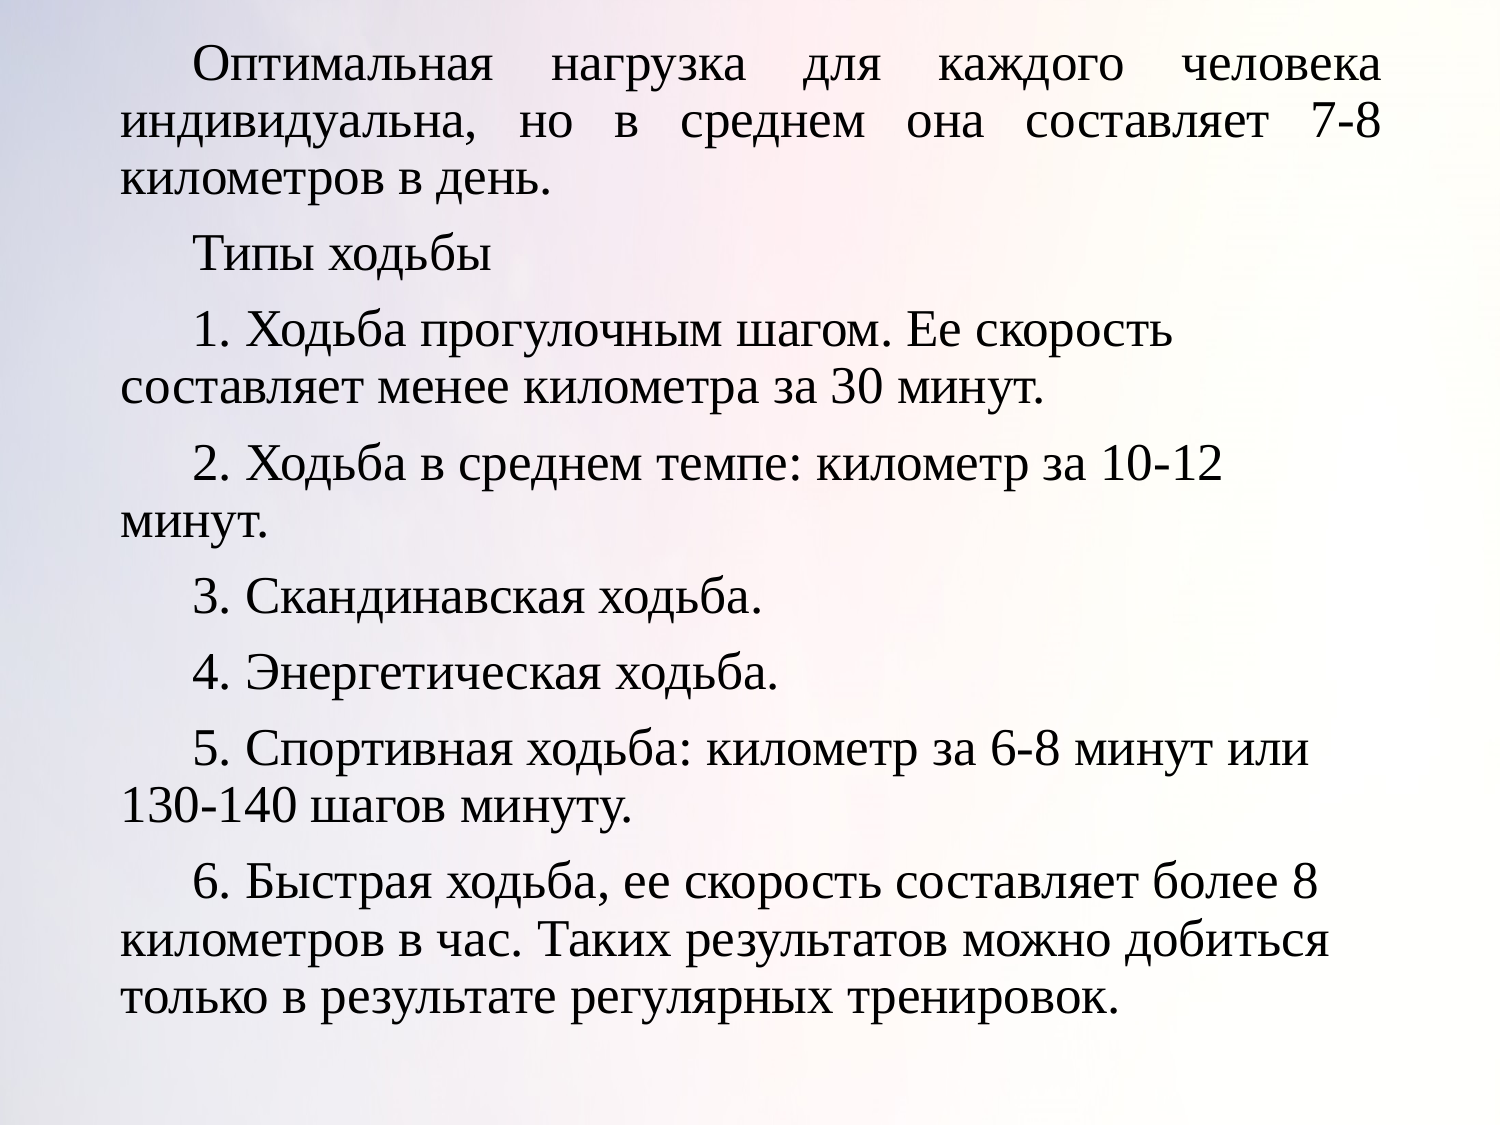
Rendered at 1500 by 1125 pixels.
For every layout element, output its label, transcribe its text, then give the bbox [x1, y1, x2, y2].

picture [0, 0, 1500, 1125]
list Оптимальная нагрузка для каждого человека индивидуальна, но в среднем она составляет 7-8 километров в день. Типы ходьбы 1. Ходьба прогулочным шагом. Ее скорость составляет менее километра за 30 минут. 2. Ходьба в среднем темпе: километр за 10-12 минут. 3. Скандинавская ходьба. 4. Энергетическая ходьба. 5. Спортивная ходьба: километр за 6-8 минут или 130-140 шагов минуту. 6. Быстрая ходьба, ее скорость составляет более 8 километров в час. Таких результатов можно добиться только в результате регулярных тренировок. [105, 27, 1397, 1039]
